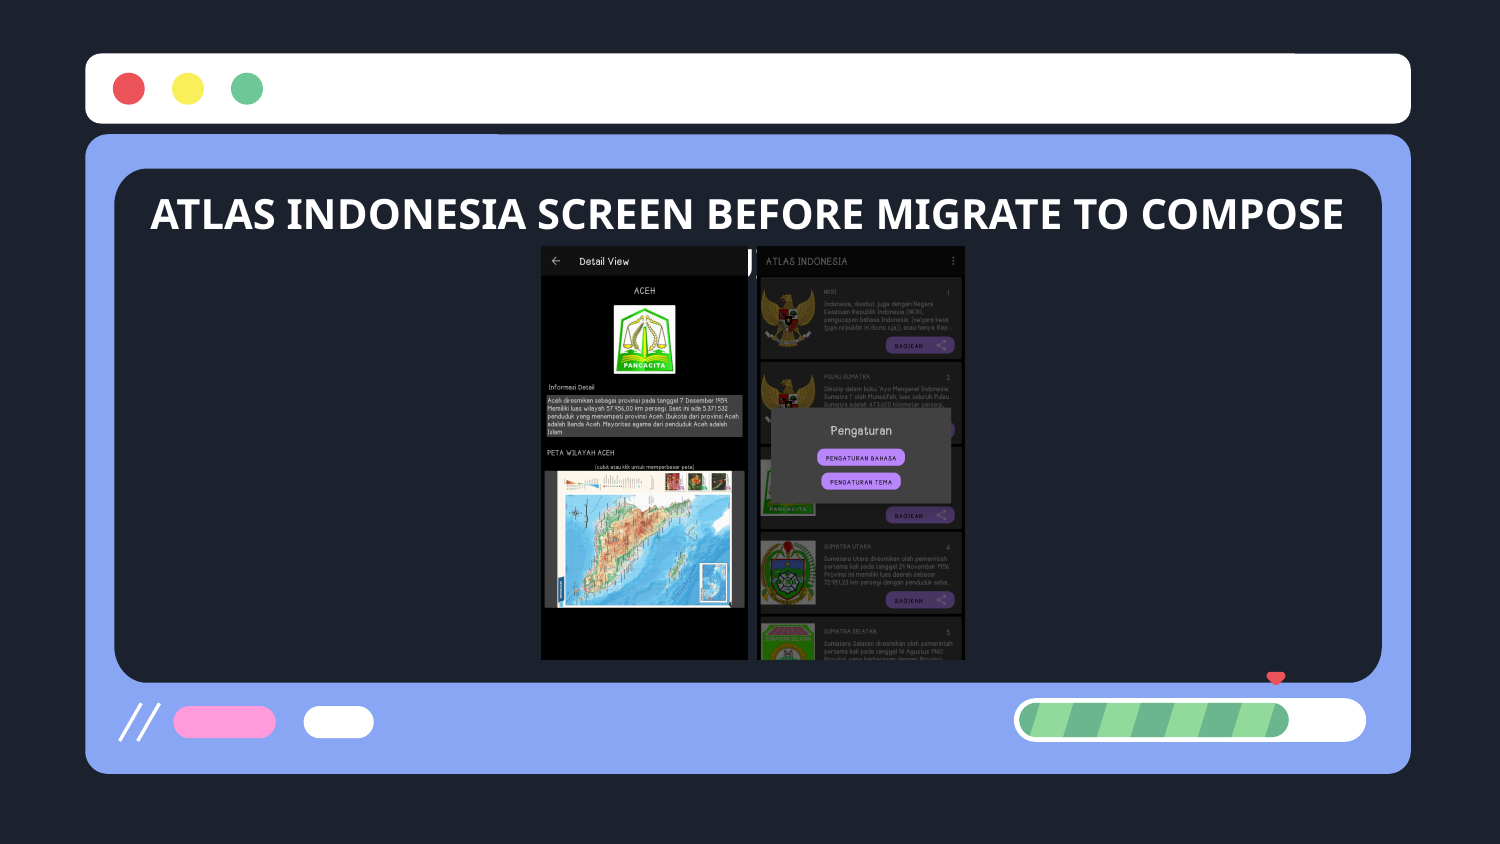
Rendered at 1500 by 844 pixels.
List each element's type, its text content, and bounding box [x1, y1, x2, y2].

text_box ATLAS INDONESIA SCREEN BEFORE MIGRATE TO COMPOSE UI [109, 180, 1386, 296]
picture [757, 246, 965, 660]
picture [540, 246, 748, 660]
